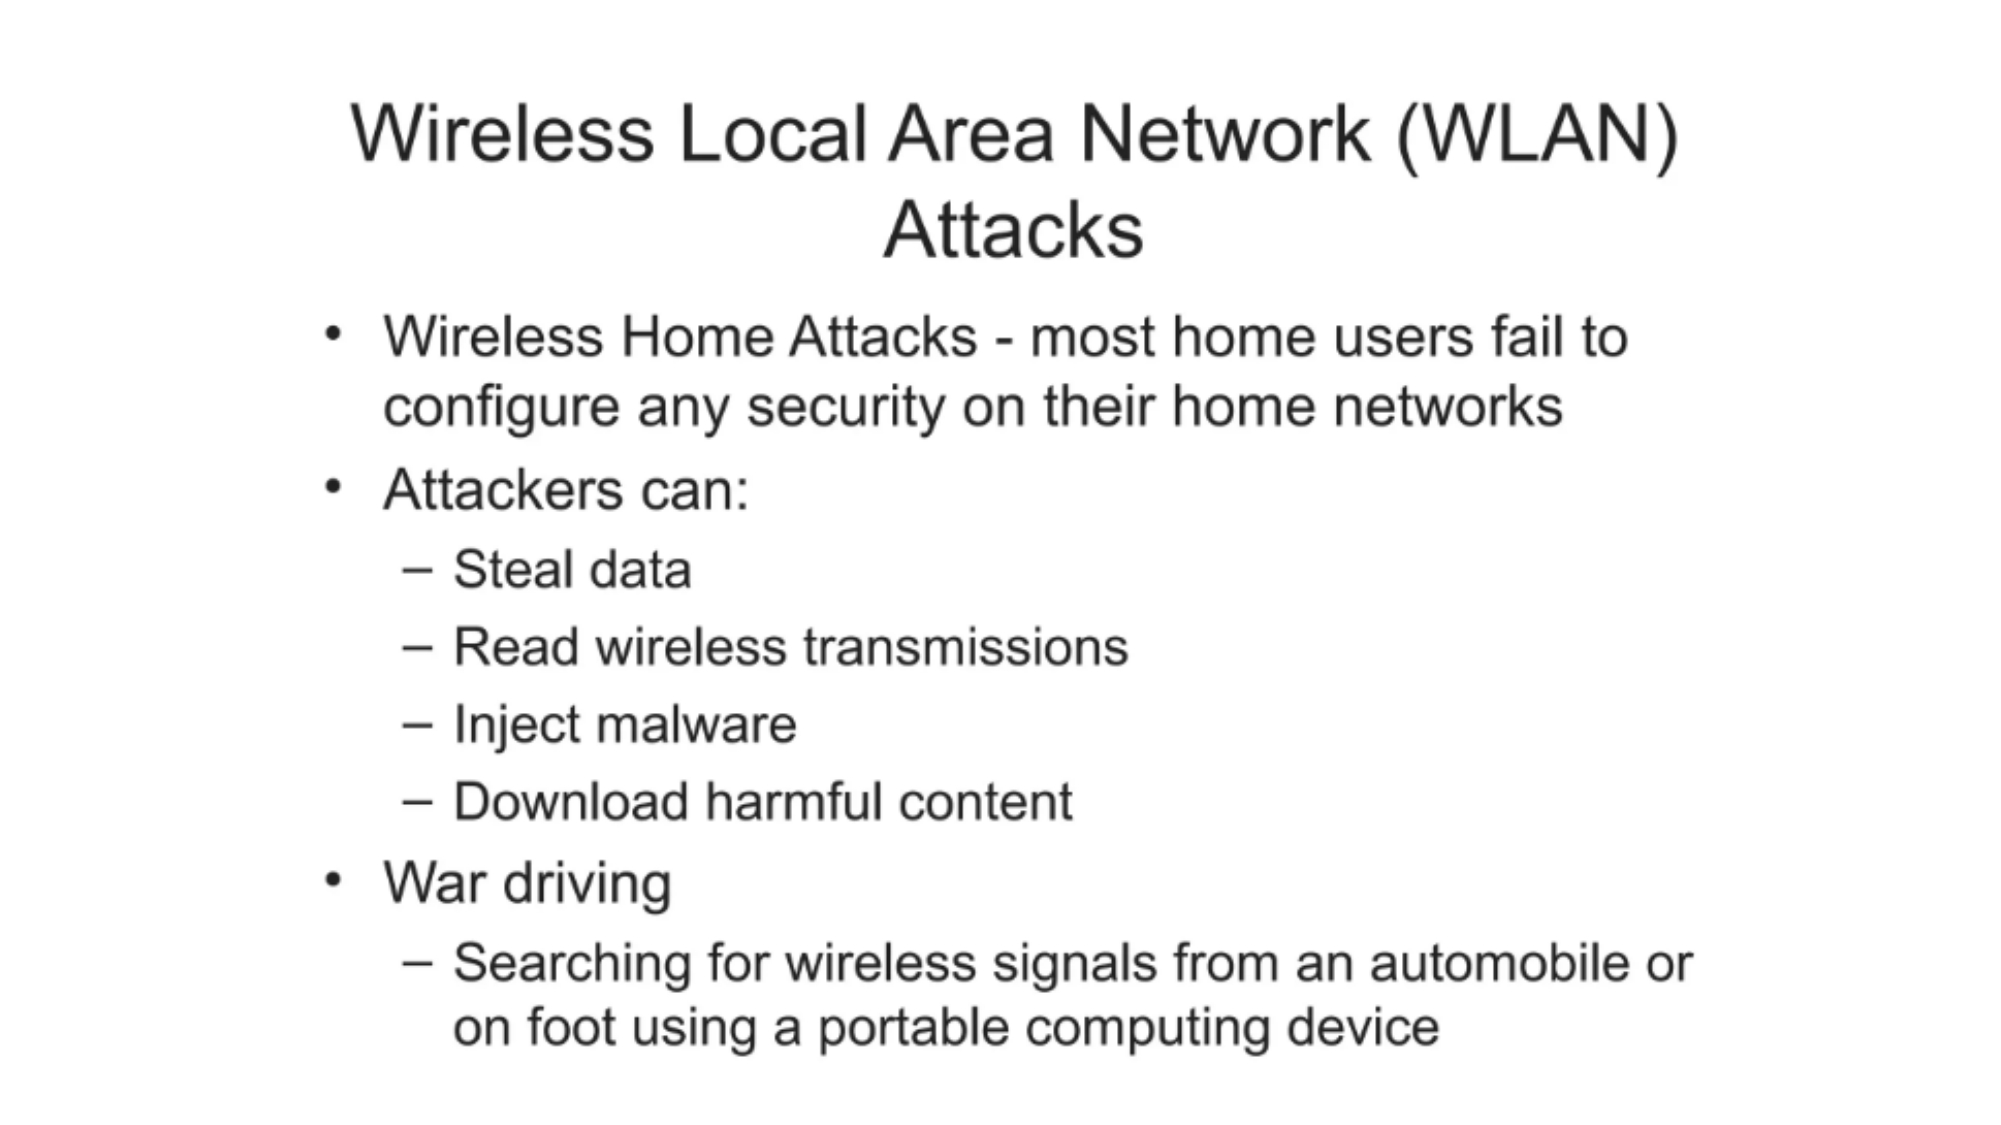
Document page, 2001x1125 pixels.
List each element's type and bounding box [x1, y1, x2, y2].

picture [249, 28, 1751, 1096]
